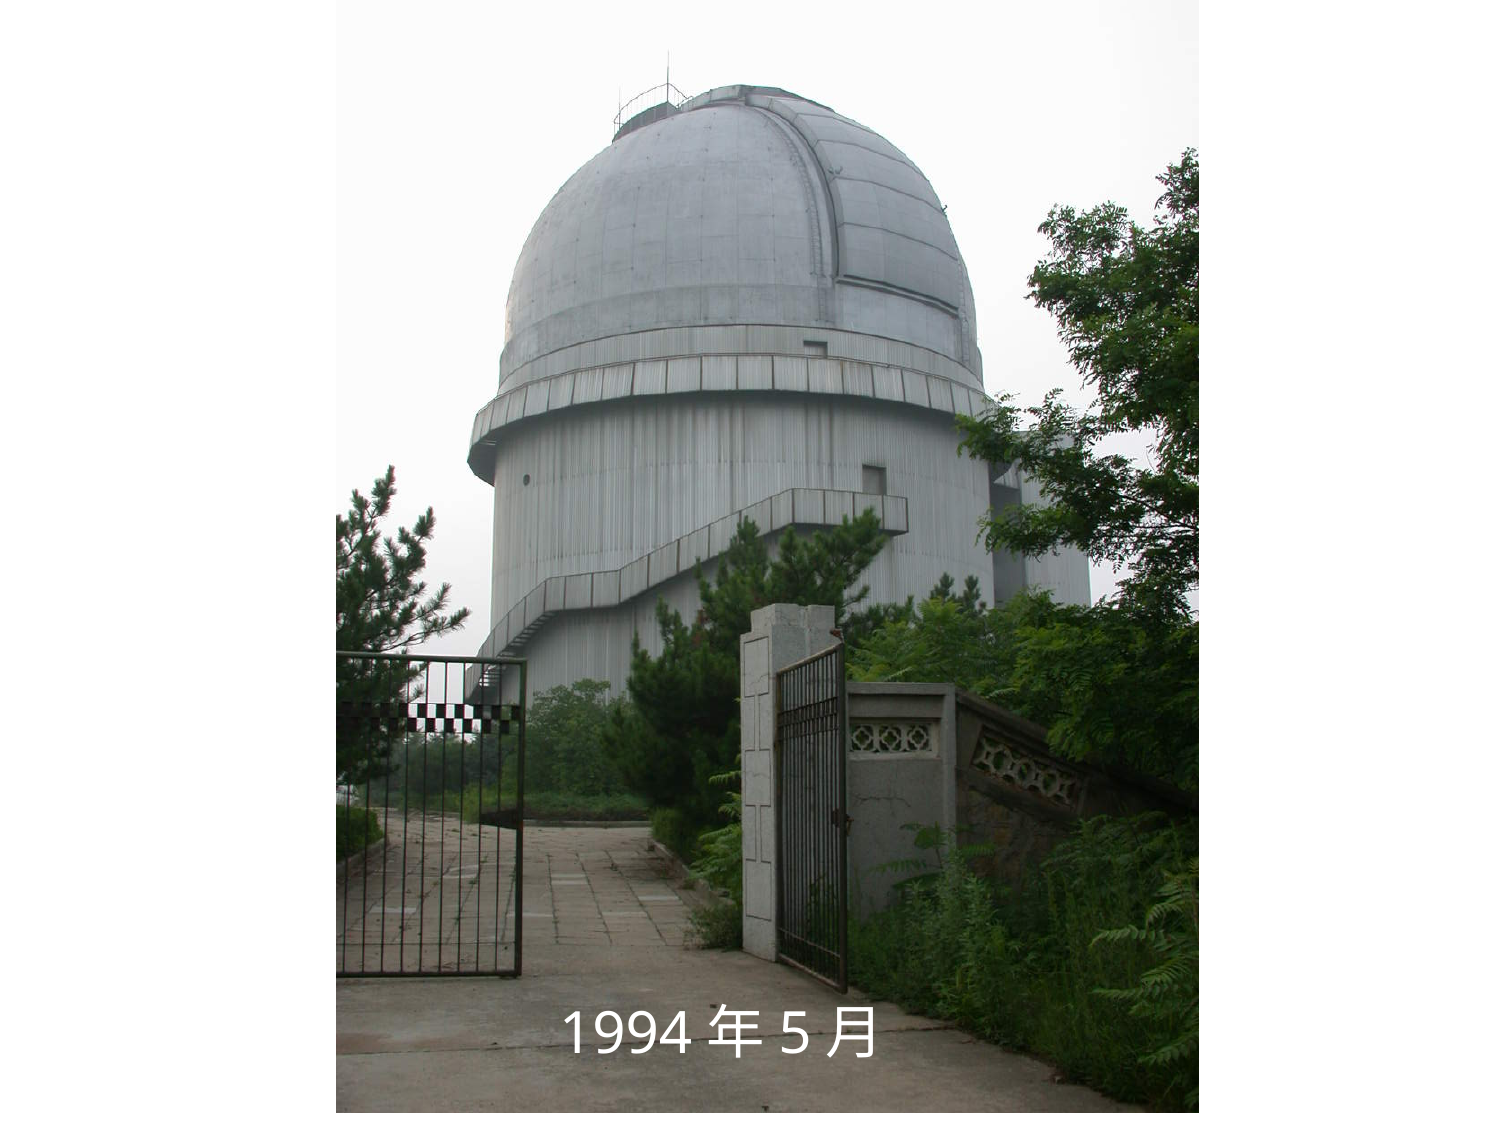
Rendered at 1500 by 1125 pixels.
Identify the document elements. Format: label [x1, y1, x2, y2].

picture [336, 0, 1200, 1114]
